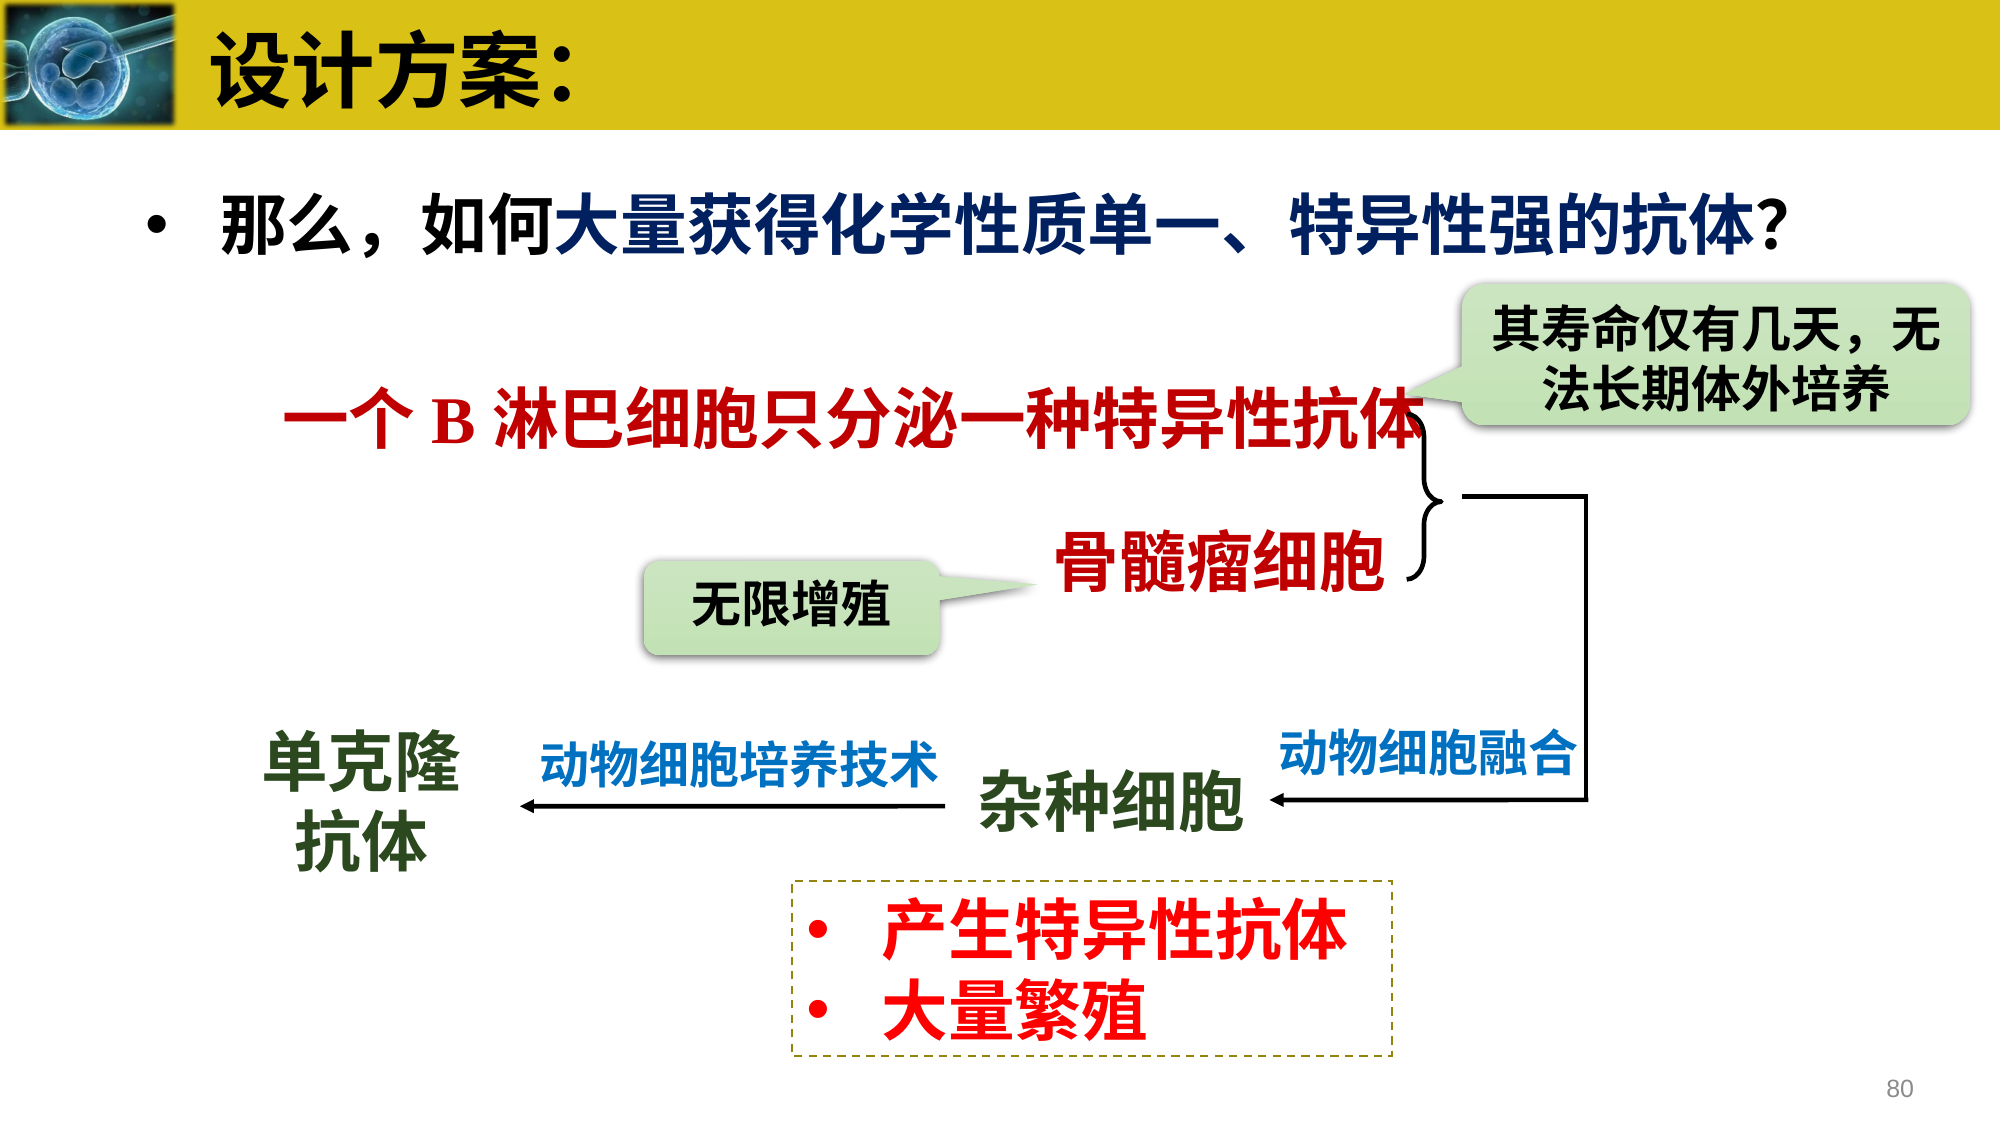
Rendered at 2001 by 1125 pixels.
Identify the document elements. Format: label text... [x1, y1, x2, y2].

text_box 一个B淋巴细胞只分泌一种特异性抗体 [267, 369, 1454, 465]
text_box 单克隆抗体 [223, 712, 499, 888]
text_box 骨髓瘤细胞 [1038, 512, 1269, 608]
text_box [519, 801, 946, 813]
text_box 设计方案： [193, 21, 693, 117]
picture [8, 8, 171, 122]
text_box 动物细胞培养技术 [524, 726, 955, 801]
text_box 无限增殖 [643, 560, 1038, 656]
text_box 其寿命仅有几天，无法长期体外培养 [1404, 283, 1971, 426]
text_box 杂种细胞 [963, 752, 1286, 848]
text_box 产生特异性抗体 大量繁殖 [791, 881, 1392, 1056]
text_box 那么，如何大量获得化学性质单一、特异性强的抗体？ [130, 175, 1798, 351]
slide_number 80 [1479, 1057, 1930, 1118]
text_box 动物细胞融合 [1264, 714, 1269, 790]
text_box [1269, 414, 1589, 800]
text_box 动物细胞融合 [1589, 714, 1594, 790]
